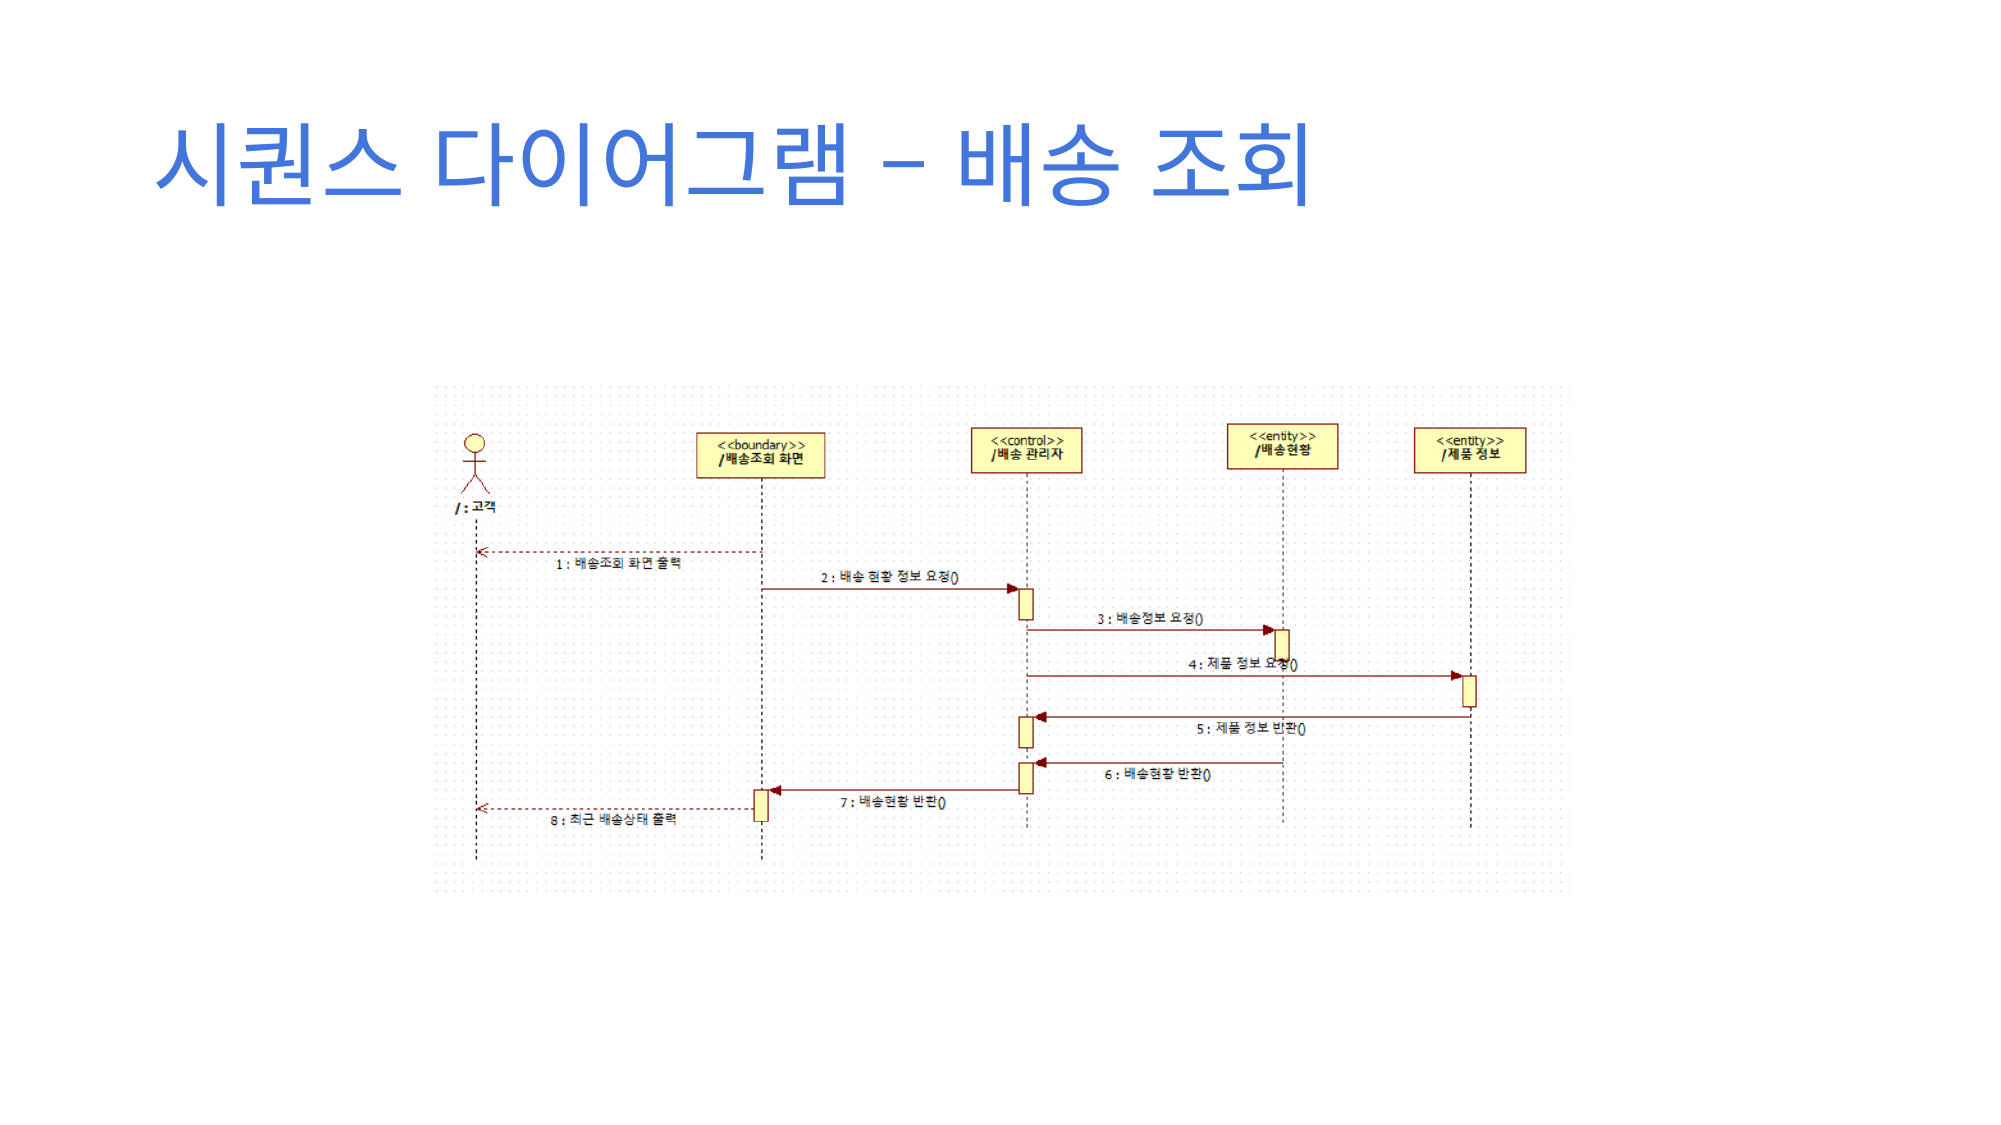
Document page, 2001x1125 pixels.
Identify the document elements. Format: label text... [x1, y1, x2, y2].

picture [430, 383, 1570, 898]
text_box 시퀀스 다이어그램 – 배송 조회 [137, 60, 1863, 279]
